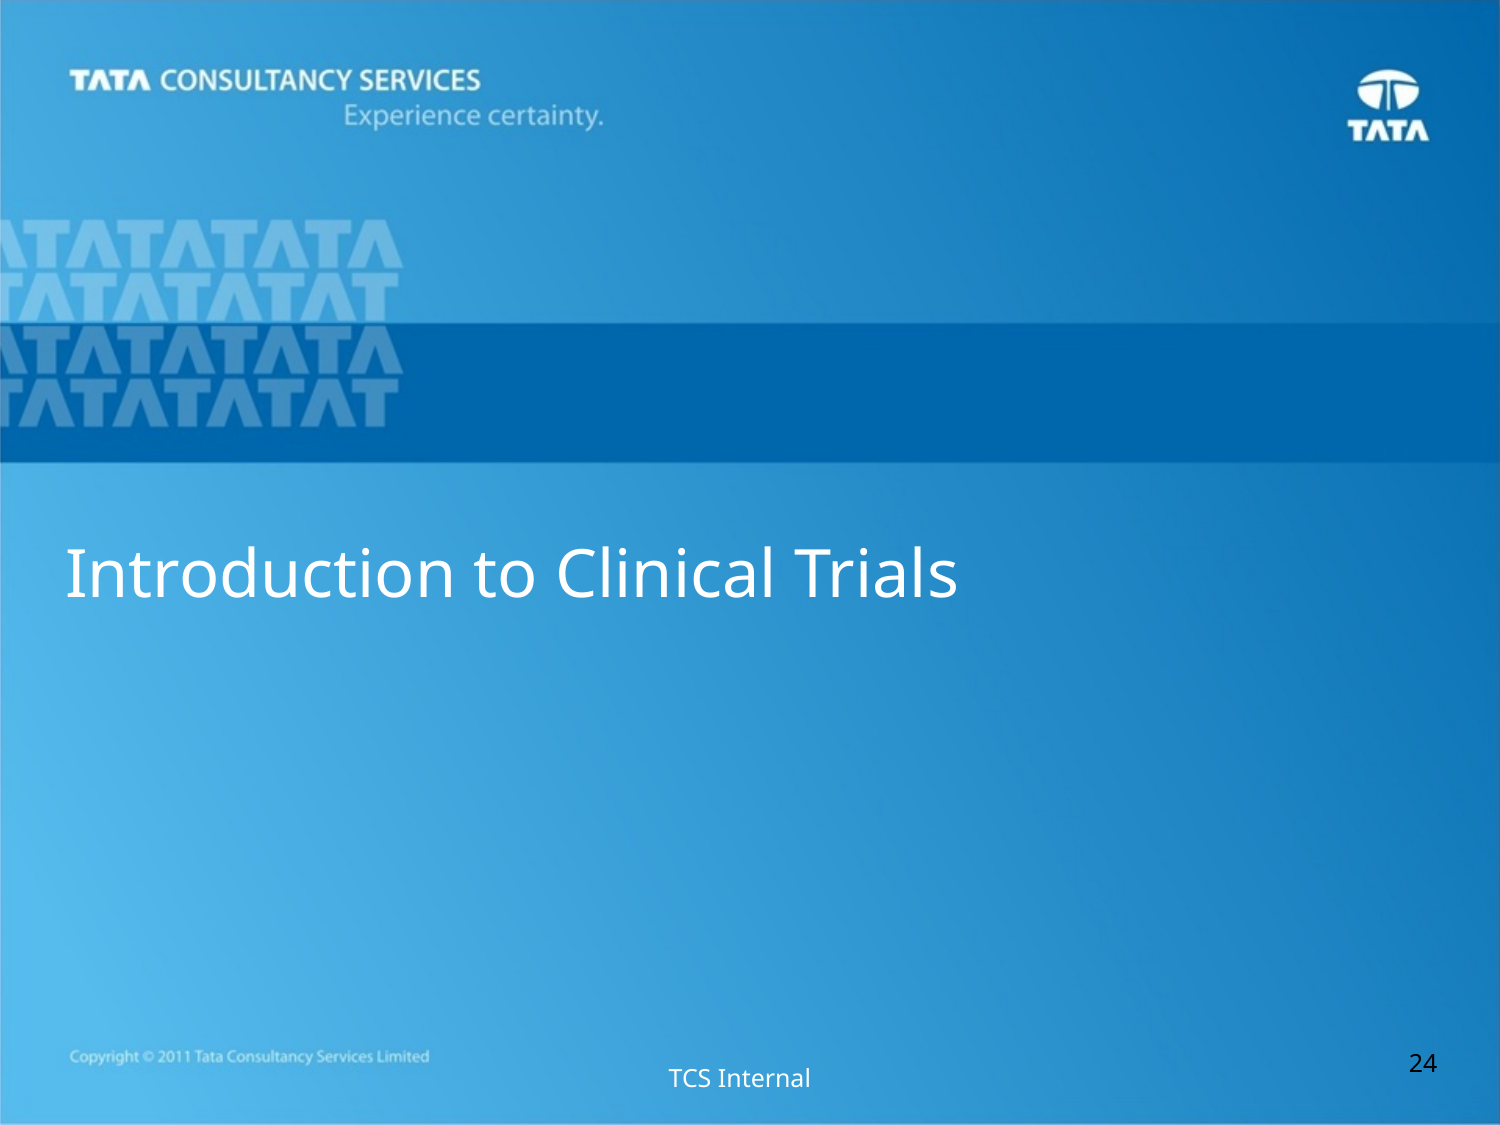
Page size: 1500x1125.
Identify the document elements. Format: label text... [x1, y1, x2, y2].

picture [0, 0, 1500, 1125]
text_box 24 [1350, 1035, 1459, 1095]
title Introduction to Clinical Trials [49, 459, 1500, 763]
text_box TCS Internal [650, 1054, 830, 1100]
